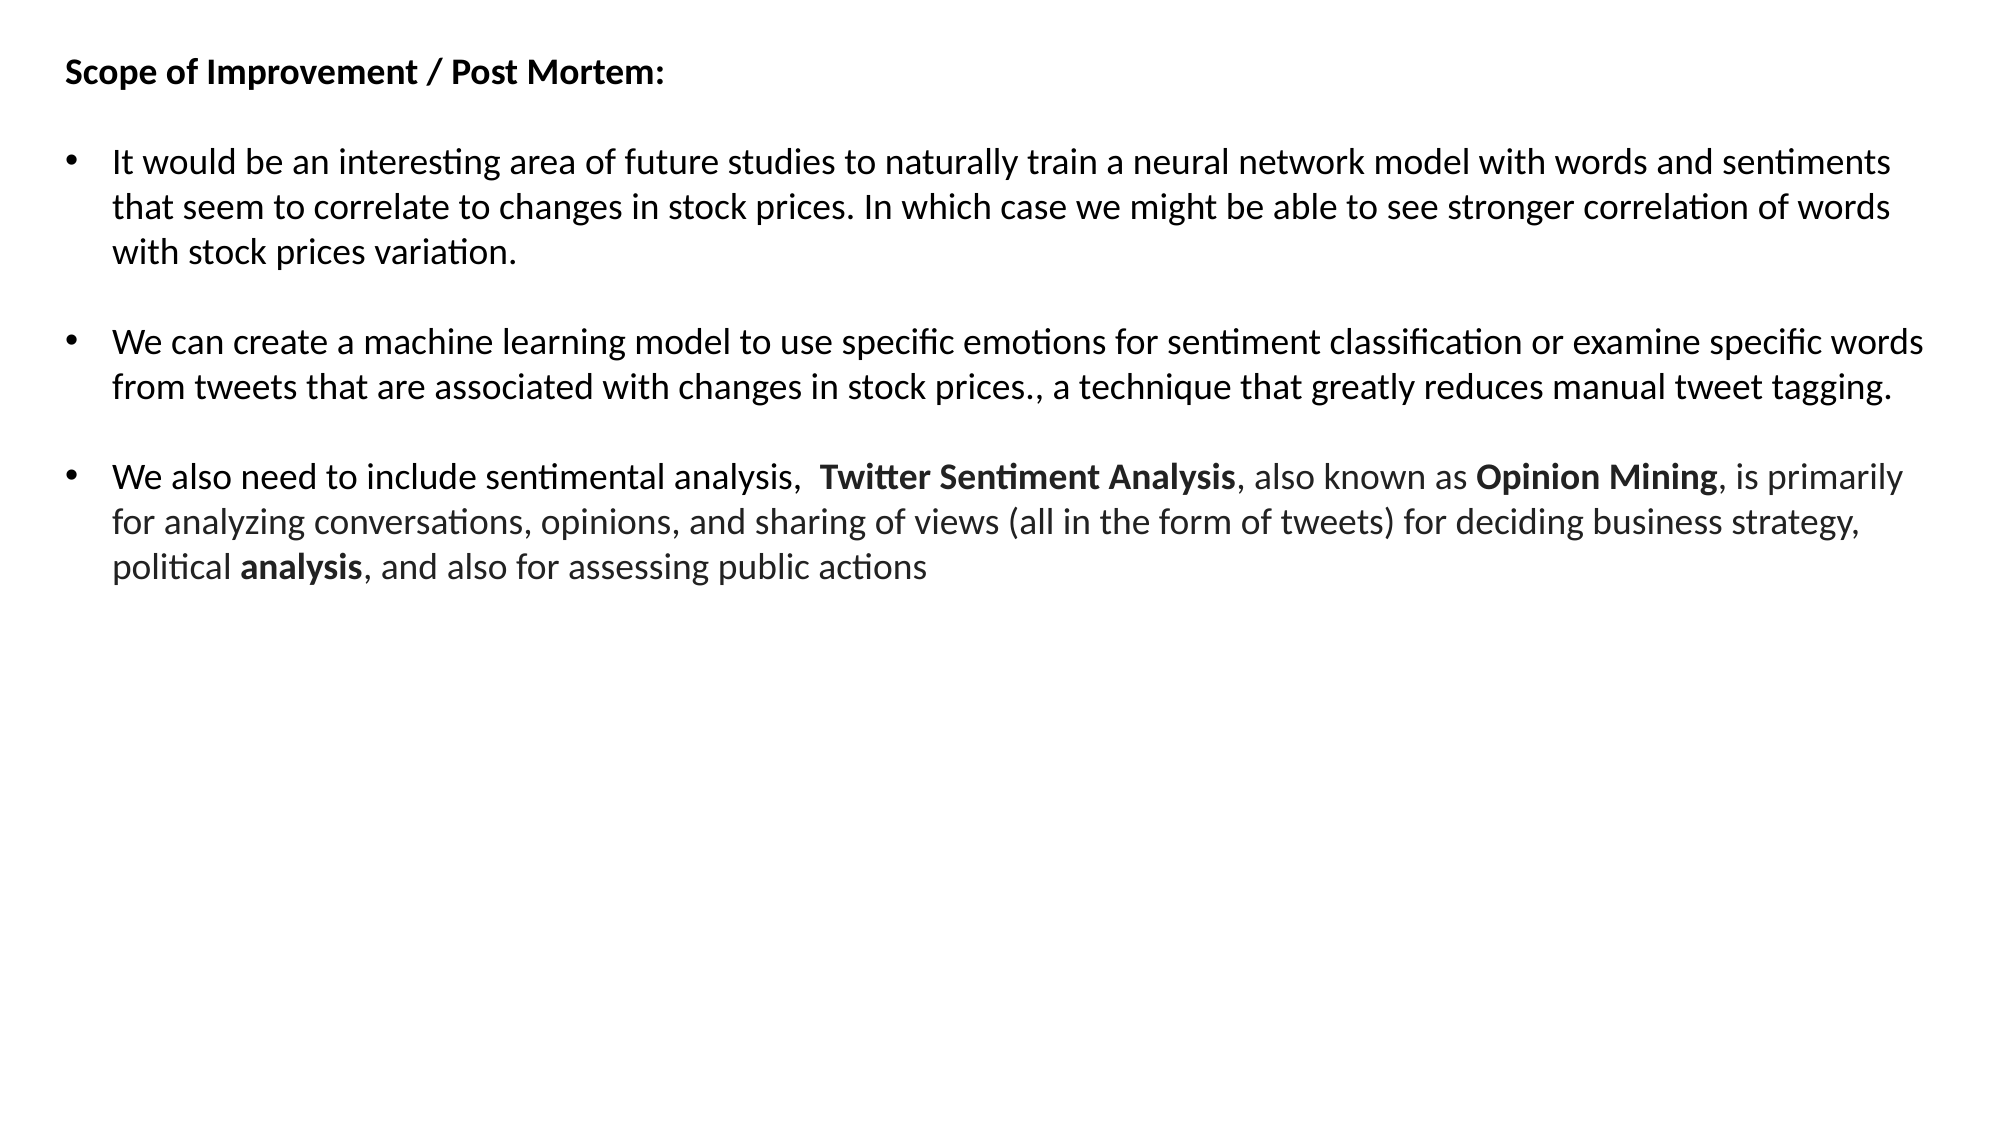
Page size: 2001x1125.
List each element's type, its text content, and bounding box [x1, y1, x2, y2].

text_box Scope of Improvement / Post Mortem: It would be an interesting area of future studies to naturally train a neural network model with words and sentiments that seem to correlate to changes in stock prices. In which case we might be able to see stronger correlation of words with stock prices variation. We can create a machine learning model to use specific emotions for sentiment classification or examine specific words from tweets that are associated with changes in stock prices., a technique that greatly reduces manual tweet tagging. We also need to include sentimental analysis, Twitter Sentiment Analysis, also known as Opinion Mining, is primarily for analyzing conversations, opinions, and sharing of views (all in the form of tweets) for deciding business strategy, political analysis, and also for assessing public actions [50, 39, 1946, 685]
